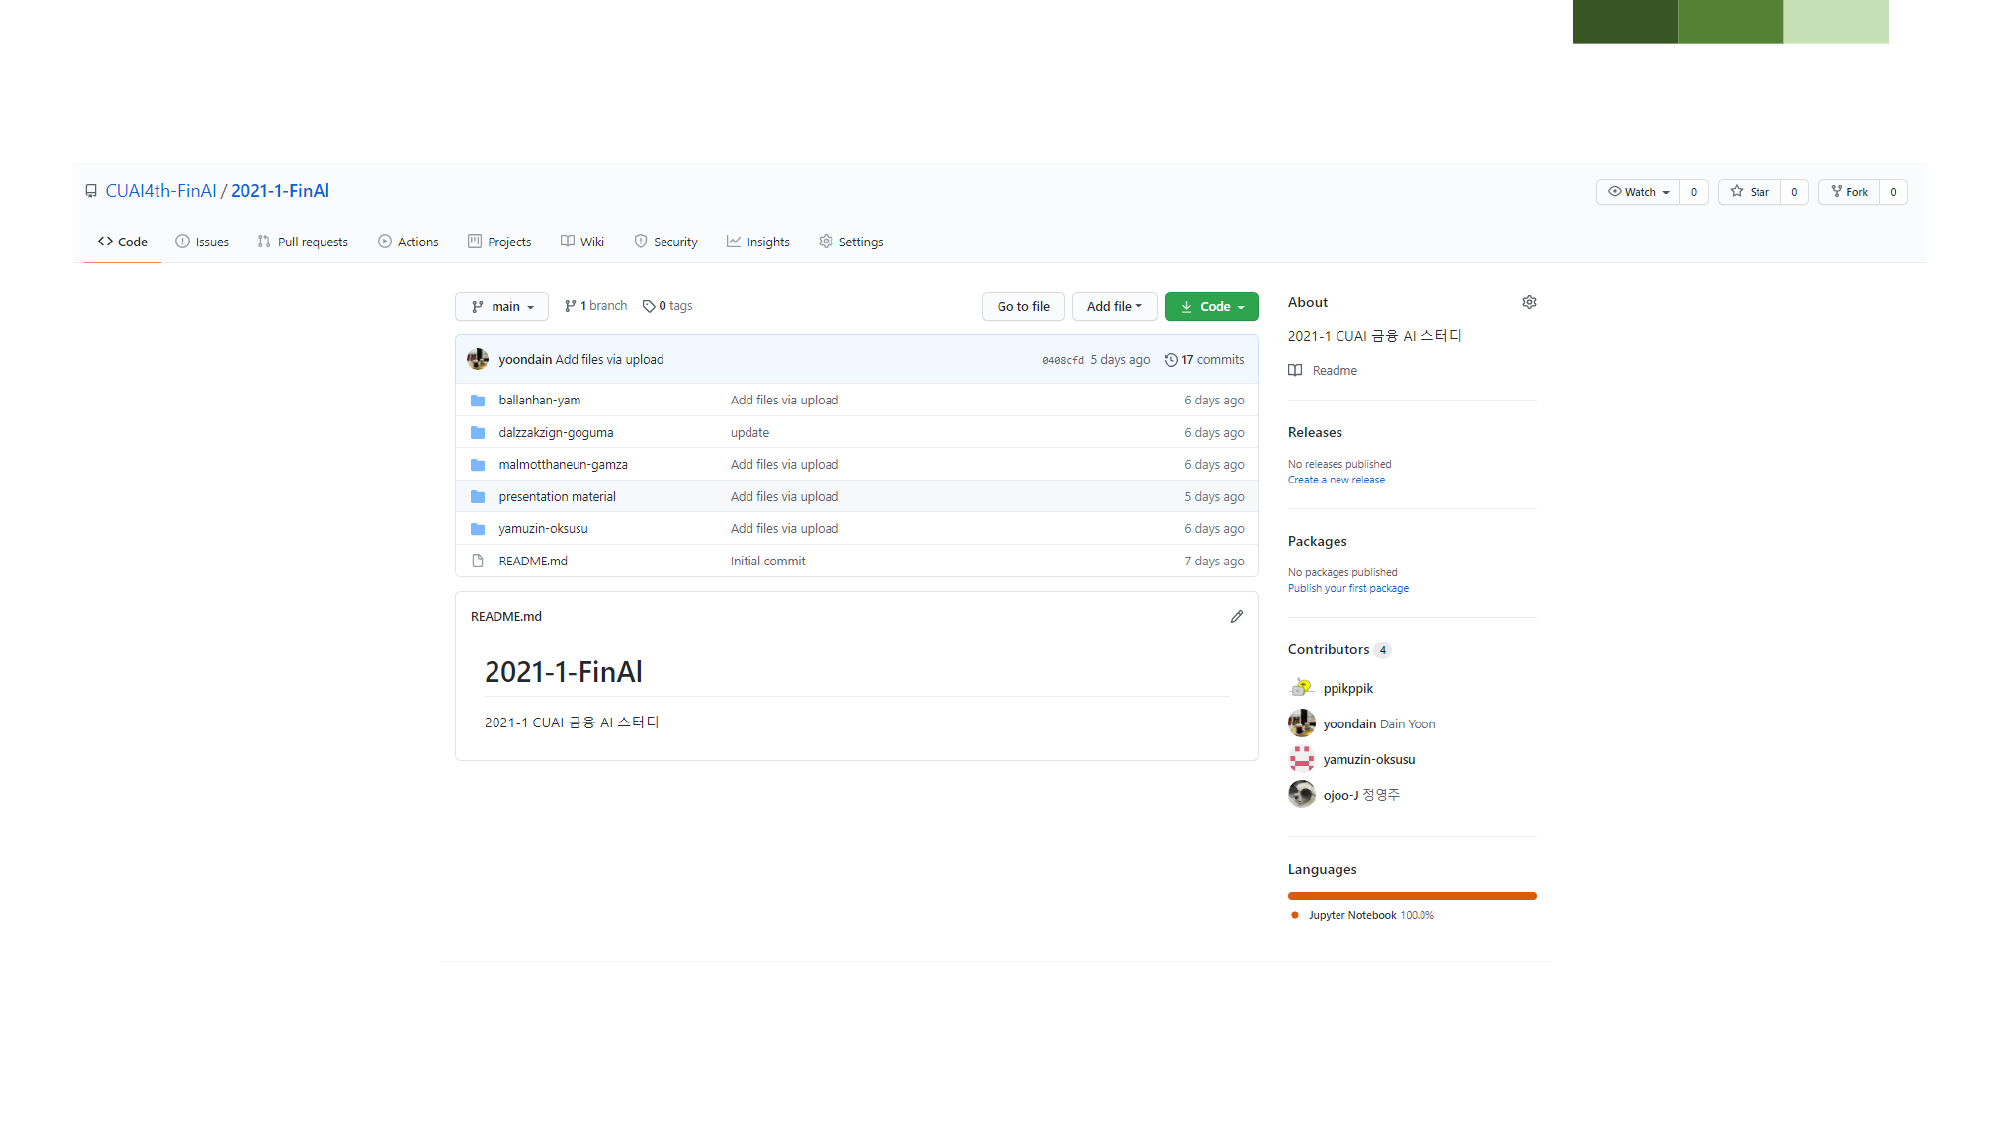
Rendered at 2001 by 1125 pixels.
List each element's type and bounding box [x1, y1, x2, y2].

picture [73, 163, 1927, 962]
